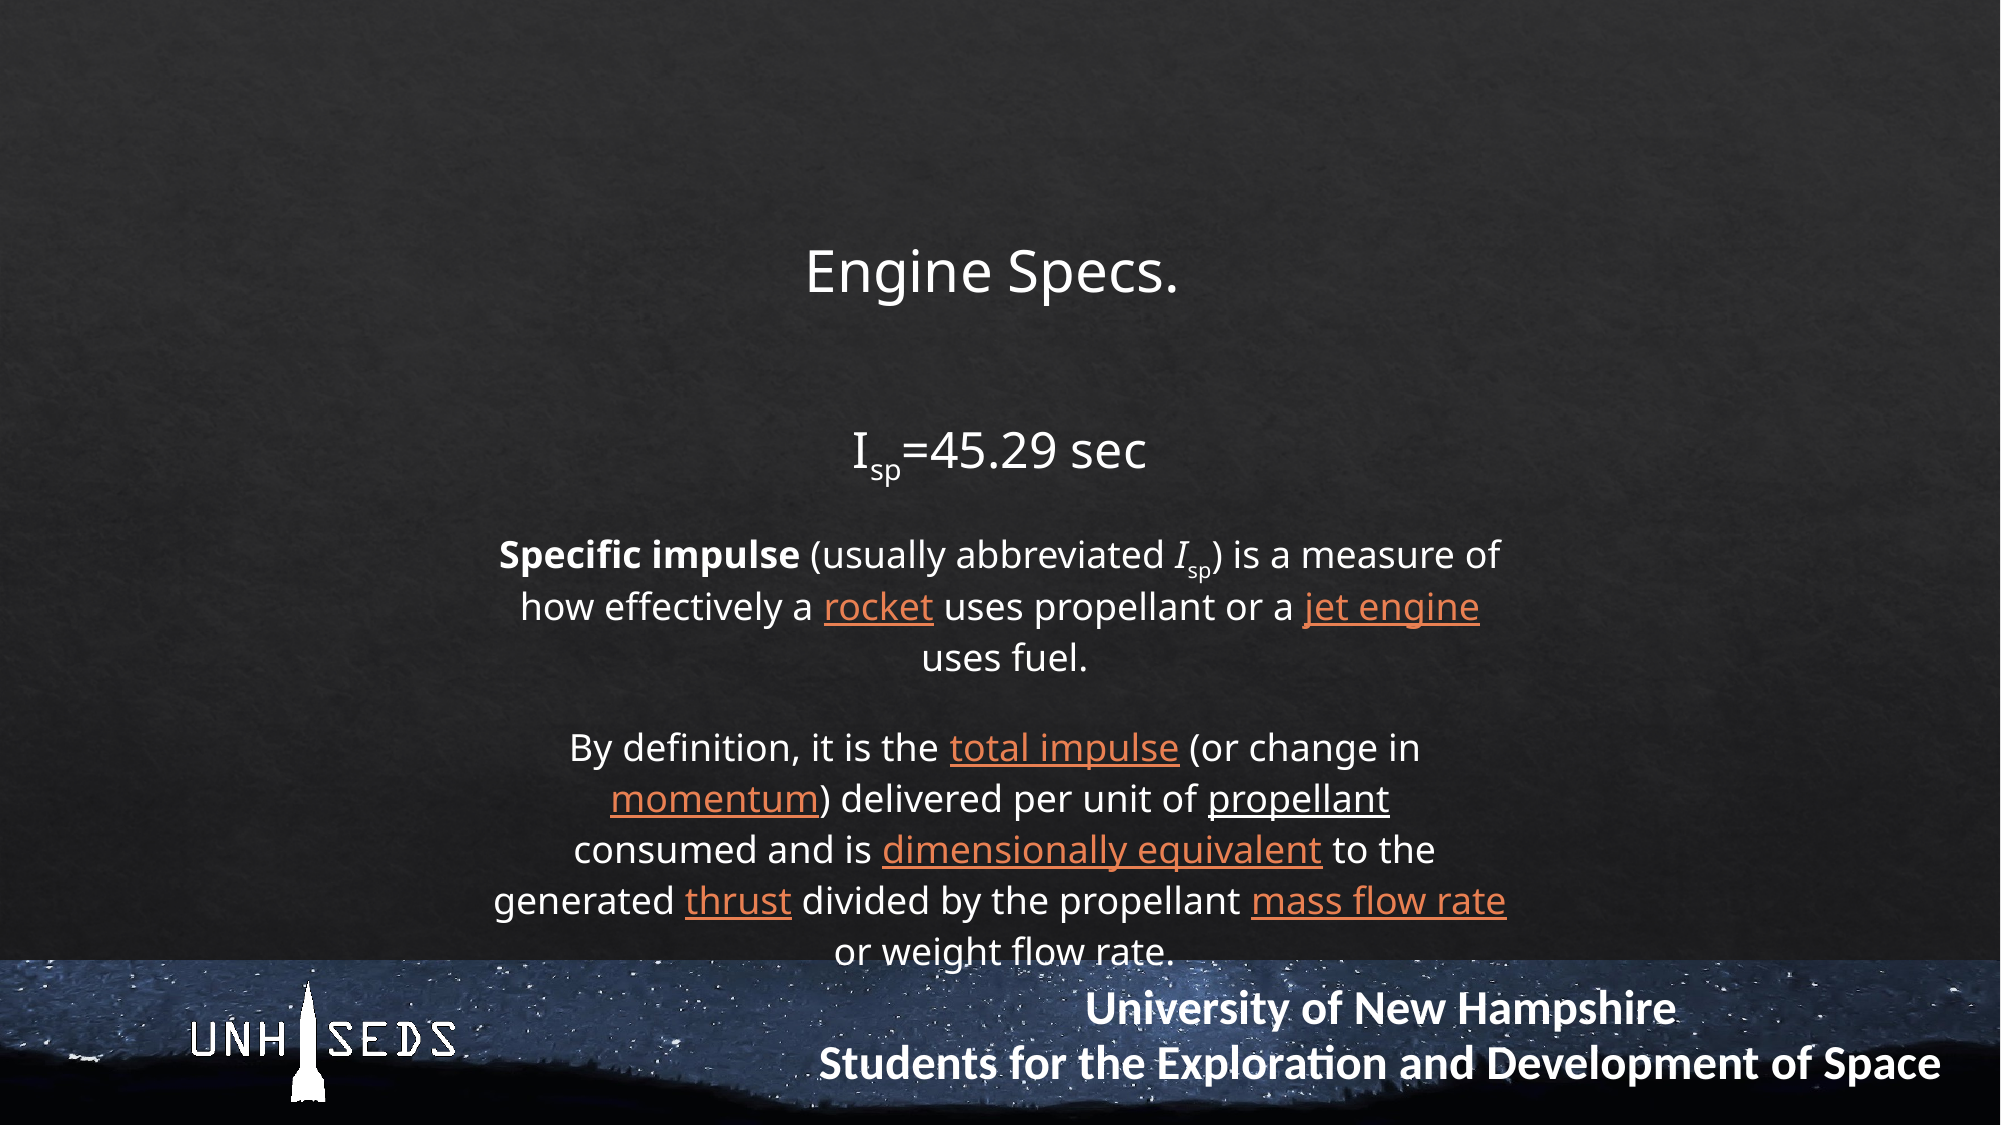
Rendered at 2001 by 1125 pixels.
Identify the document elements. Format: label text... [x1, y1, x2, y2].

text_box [0, 959, 2000, 1125]
text_box Isp=45.29 sec Specific impulse (usually abbreviated Isp) is a measure of how effectively a rocket uses propellant or a jet engine uses fuel. By definition, it is the total impulse (or change in momentum) delivered per unit of propellant consumed and is dimensionally equivalent to the generated thrust divided by the propellant mass flow rate or weight flow rate. [477, 410, 1523, 956]
text_box Engine Specs. [368, 226, 1632, 312]
